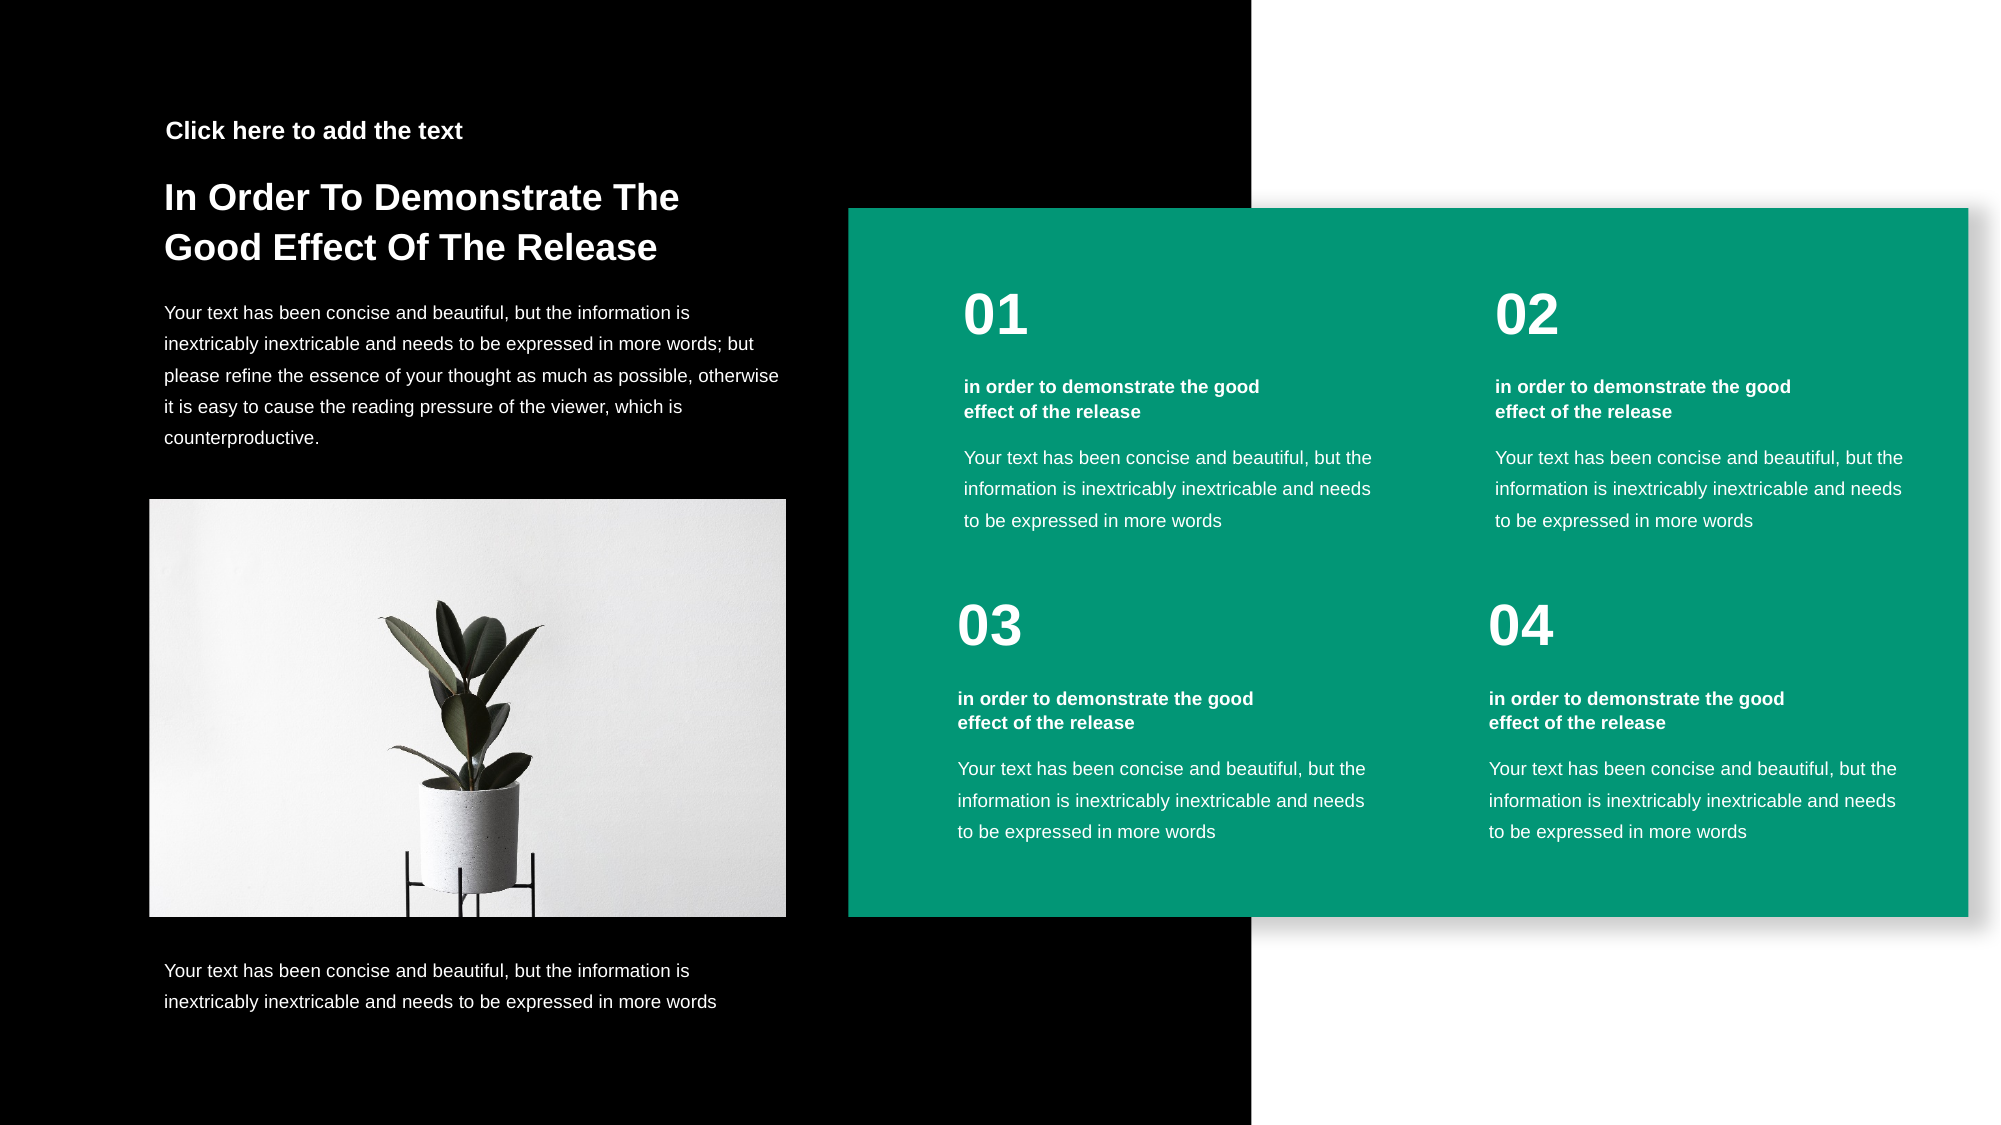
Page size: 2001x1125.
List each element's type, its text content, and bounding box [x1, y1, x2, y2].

text_box [0, 0, 1253, 1125]
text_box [1474, 580, 1928, 848]
text_box Your text has been concise and beautiful, but the information is inextricably inextricable and needs to be expressed in more words [149, 941, 779, 1020]
text_box [847, 207, 1969, 918]
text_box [149, 104, 796, 455]
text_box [942, 580, 1396, 848]
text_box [949, 268, 1403, 536]
picture [149, 499, 786, 917]
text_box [1480, 268, 1934, 536]
